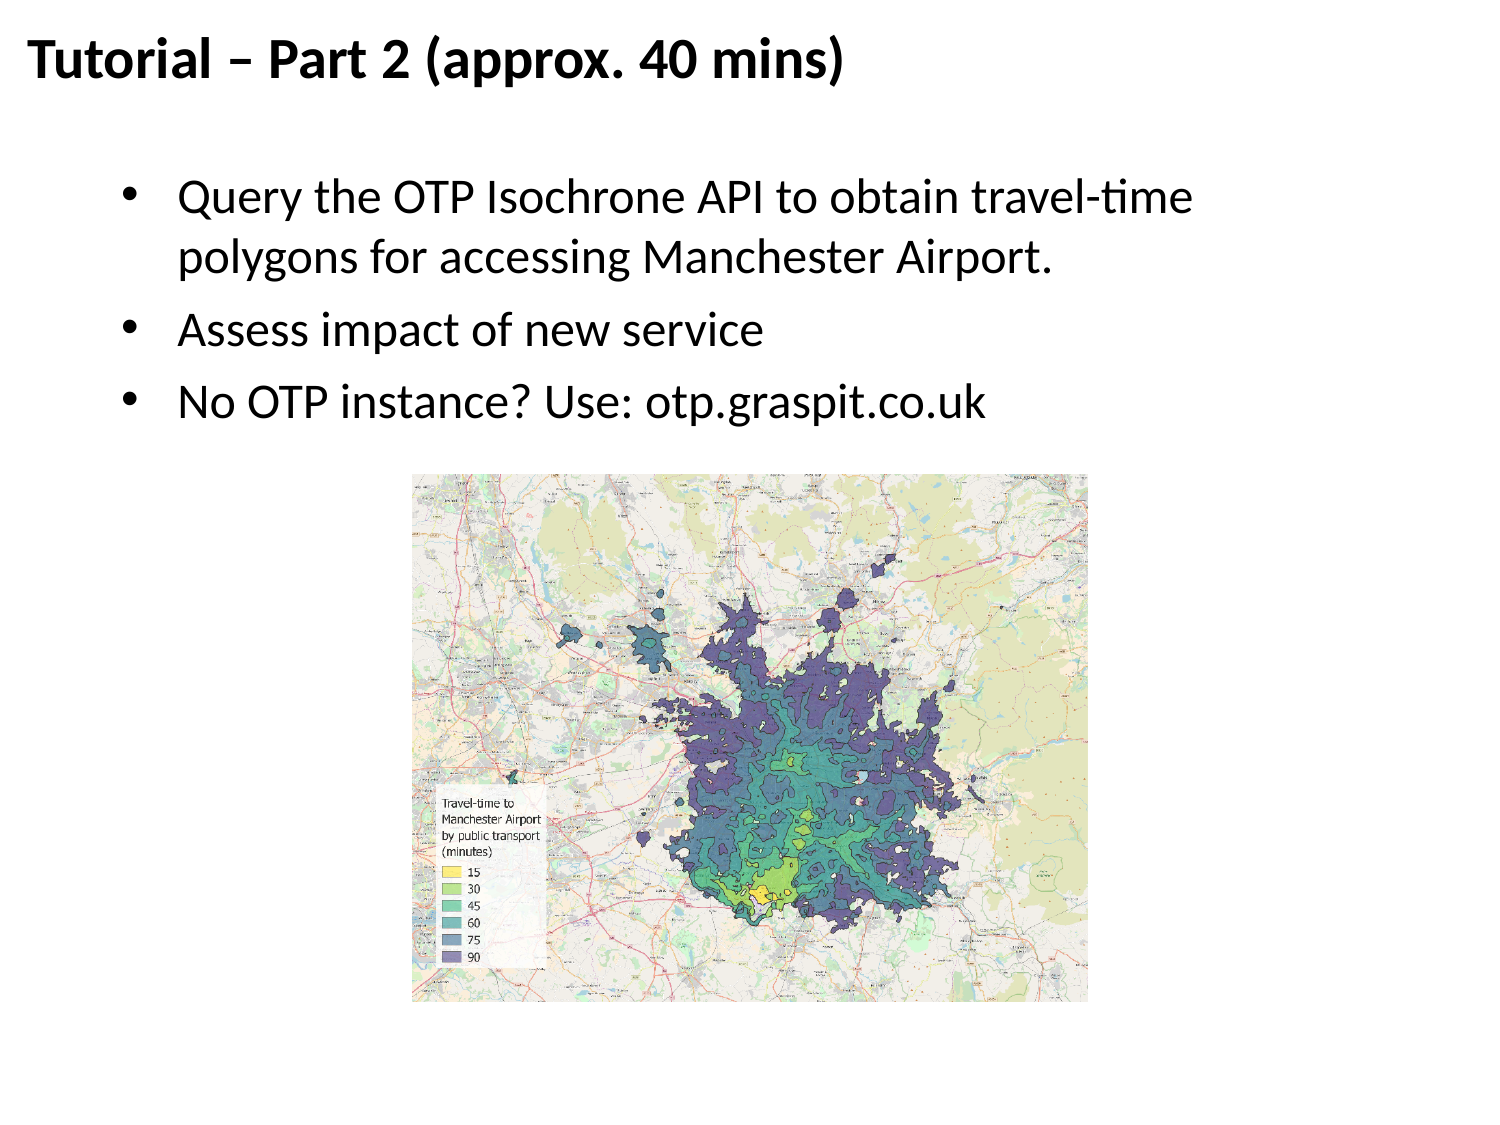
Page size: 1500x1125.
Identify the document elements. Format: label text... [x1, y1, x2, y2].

text_box Tutorial – Part 2 (approx. 40 mins) [12, 12, 1489, 98]
text_box Query the OTP Isochrone API to obtain travel-time polygons for accessing Manchester Airport. Assess impact of new service No OTP instance? Use: otp.graspit.co.uk [106, 156, 1394, 494]
picture [412, 474, 1088, 1003]
